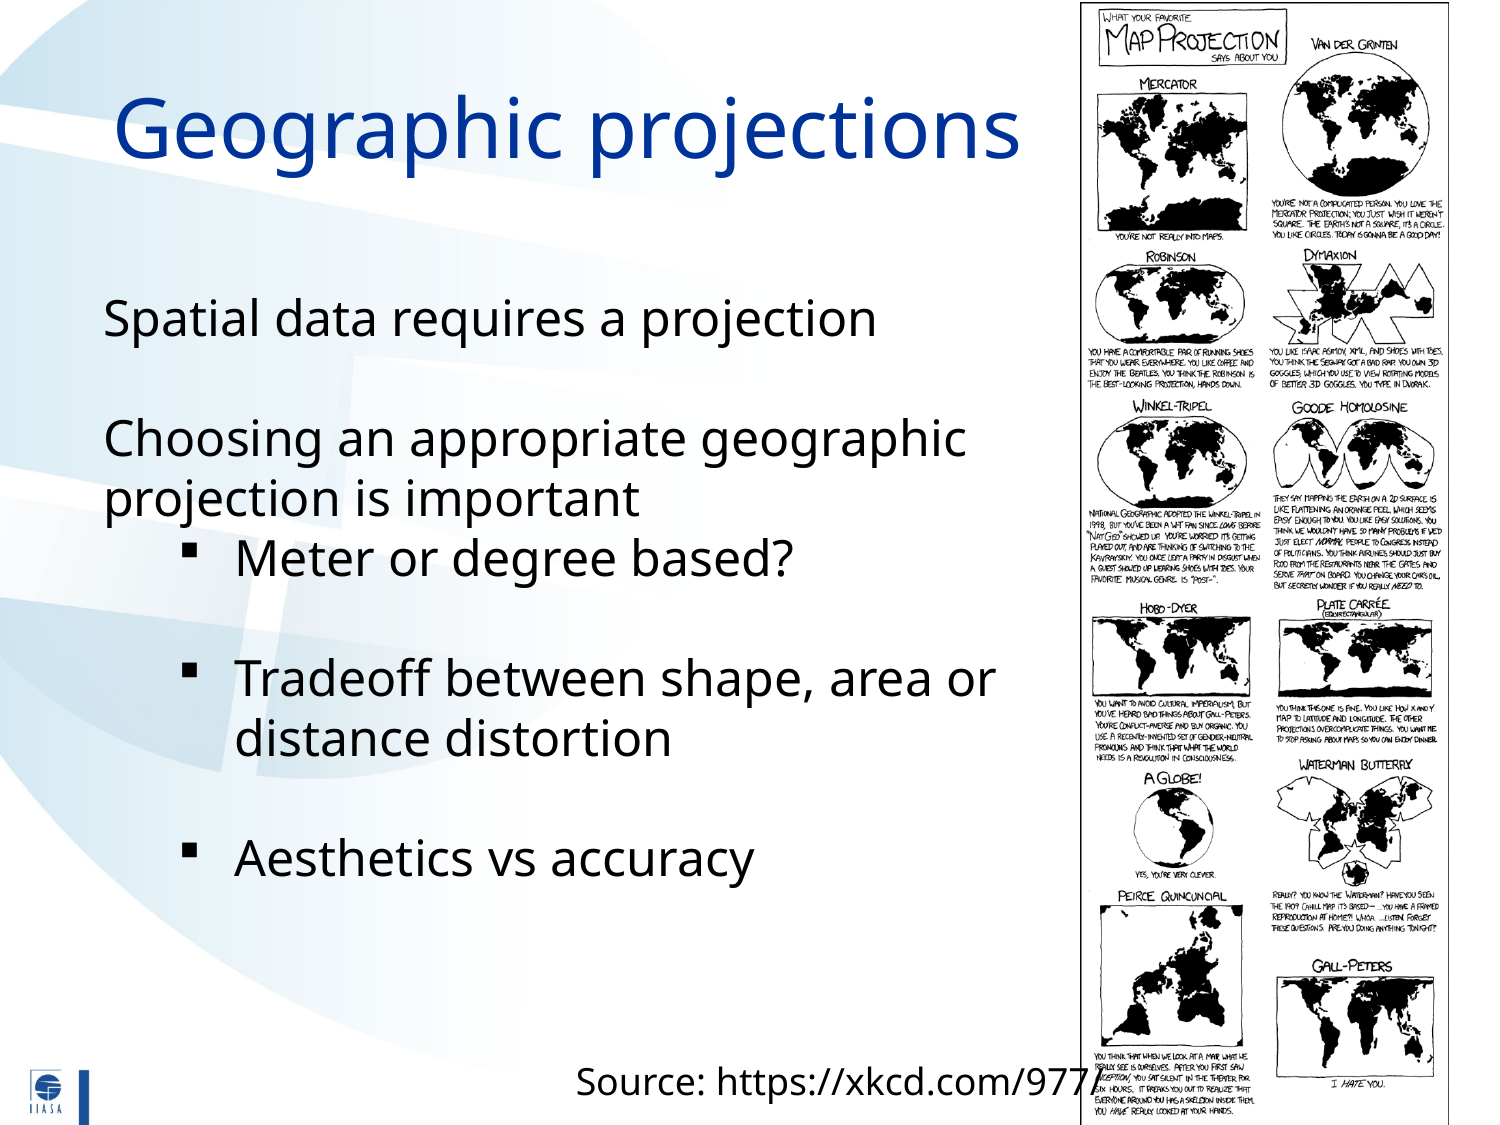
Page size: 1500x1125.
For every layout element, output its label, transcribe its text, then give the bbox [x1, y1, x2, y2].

picture [0, 0, 1500, 1125]
title Geographic projections [111, 74, 1075, 263]
text_box Source: https://xkcd.com/977/ [561, 1050, 1075, 1110]
text_box Spatial data requires a projection Choosing an appropriate geographic projection is important Meter or degree based? Tradeoff between shape, area or distance distortion Aesthetics vs accuracy [88, 278, 1046, 1014]
